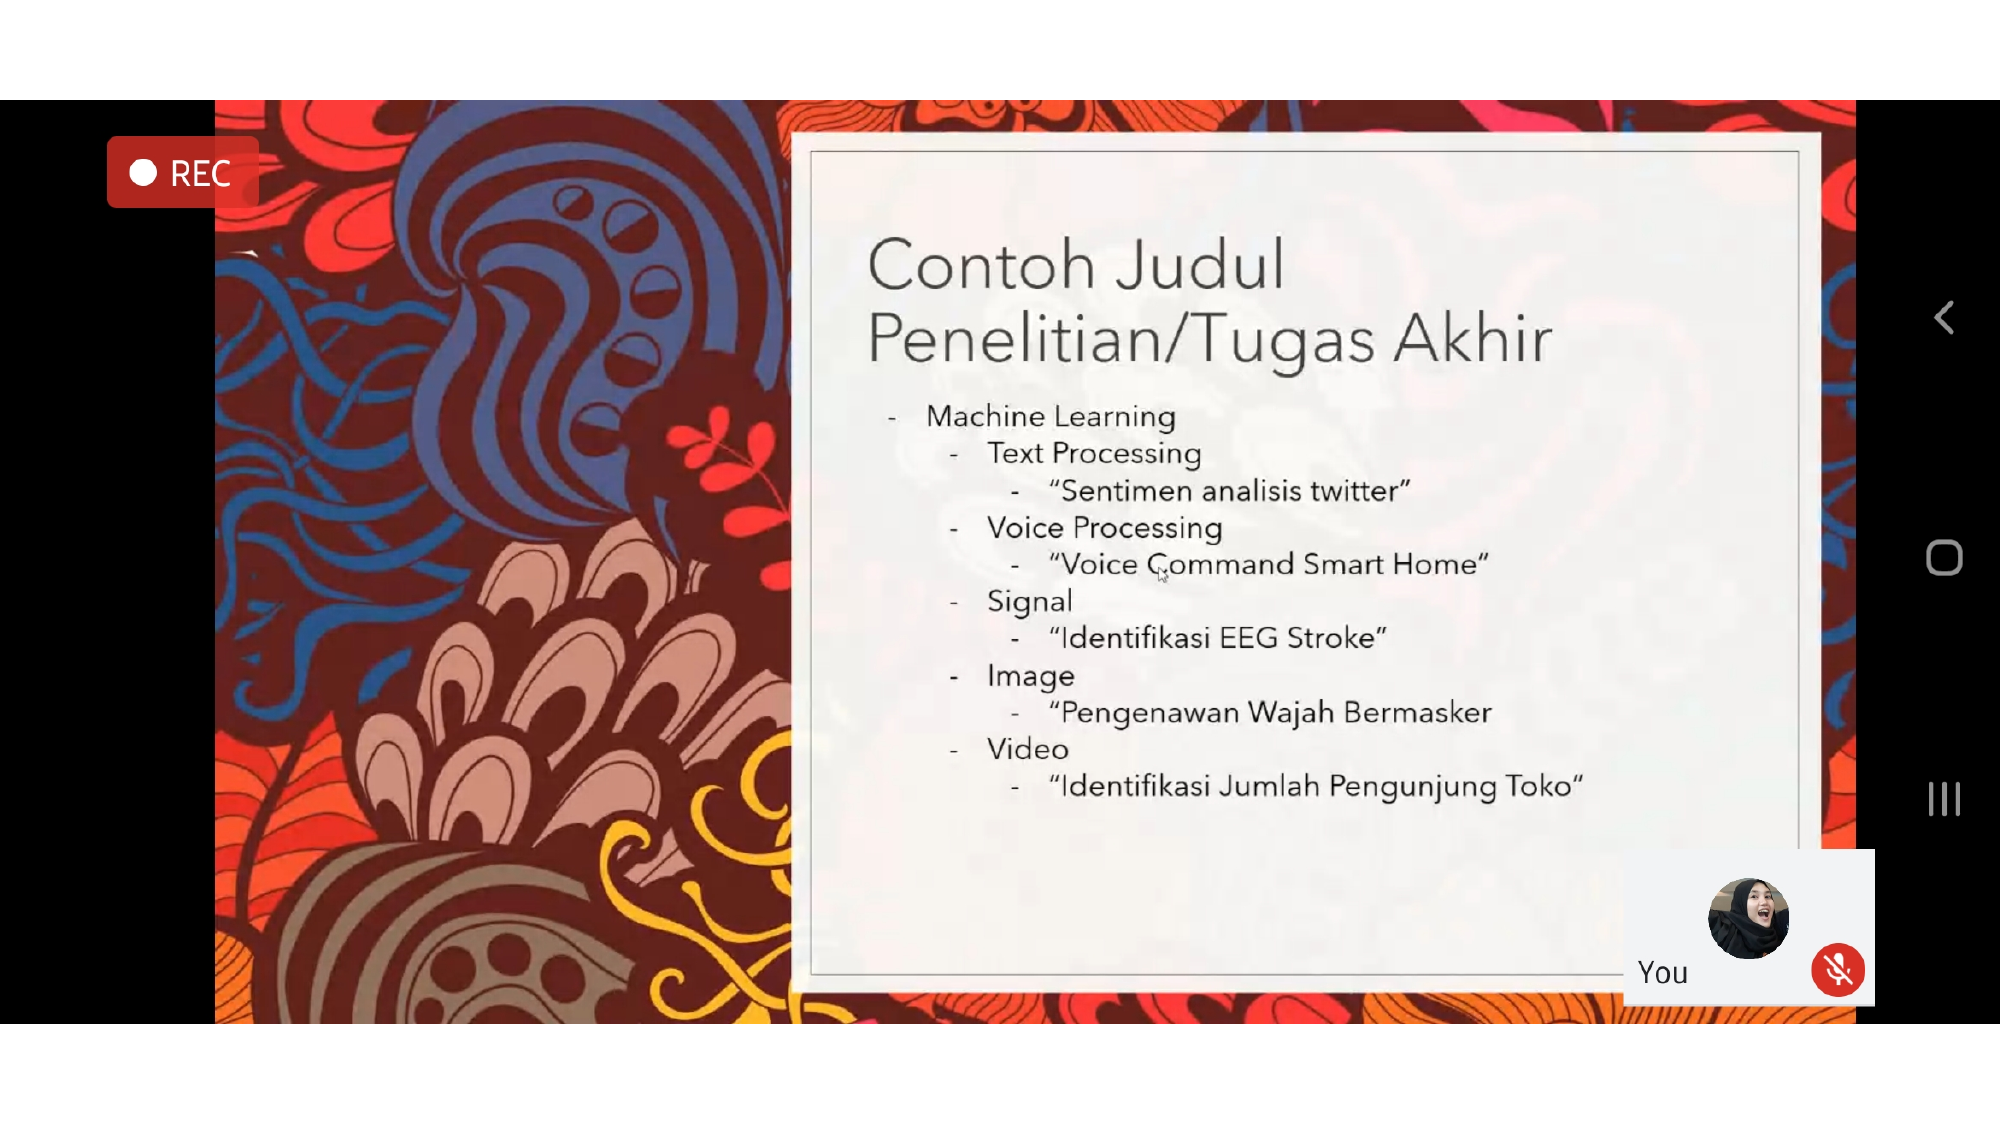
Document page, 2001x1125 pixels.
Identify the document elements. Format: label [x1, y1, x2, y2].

picture [0, 100, 2000, 1025]
